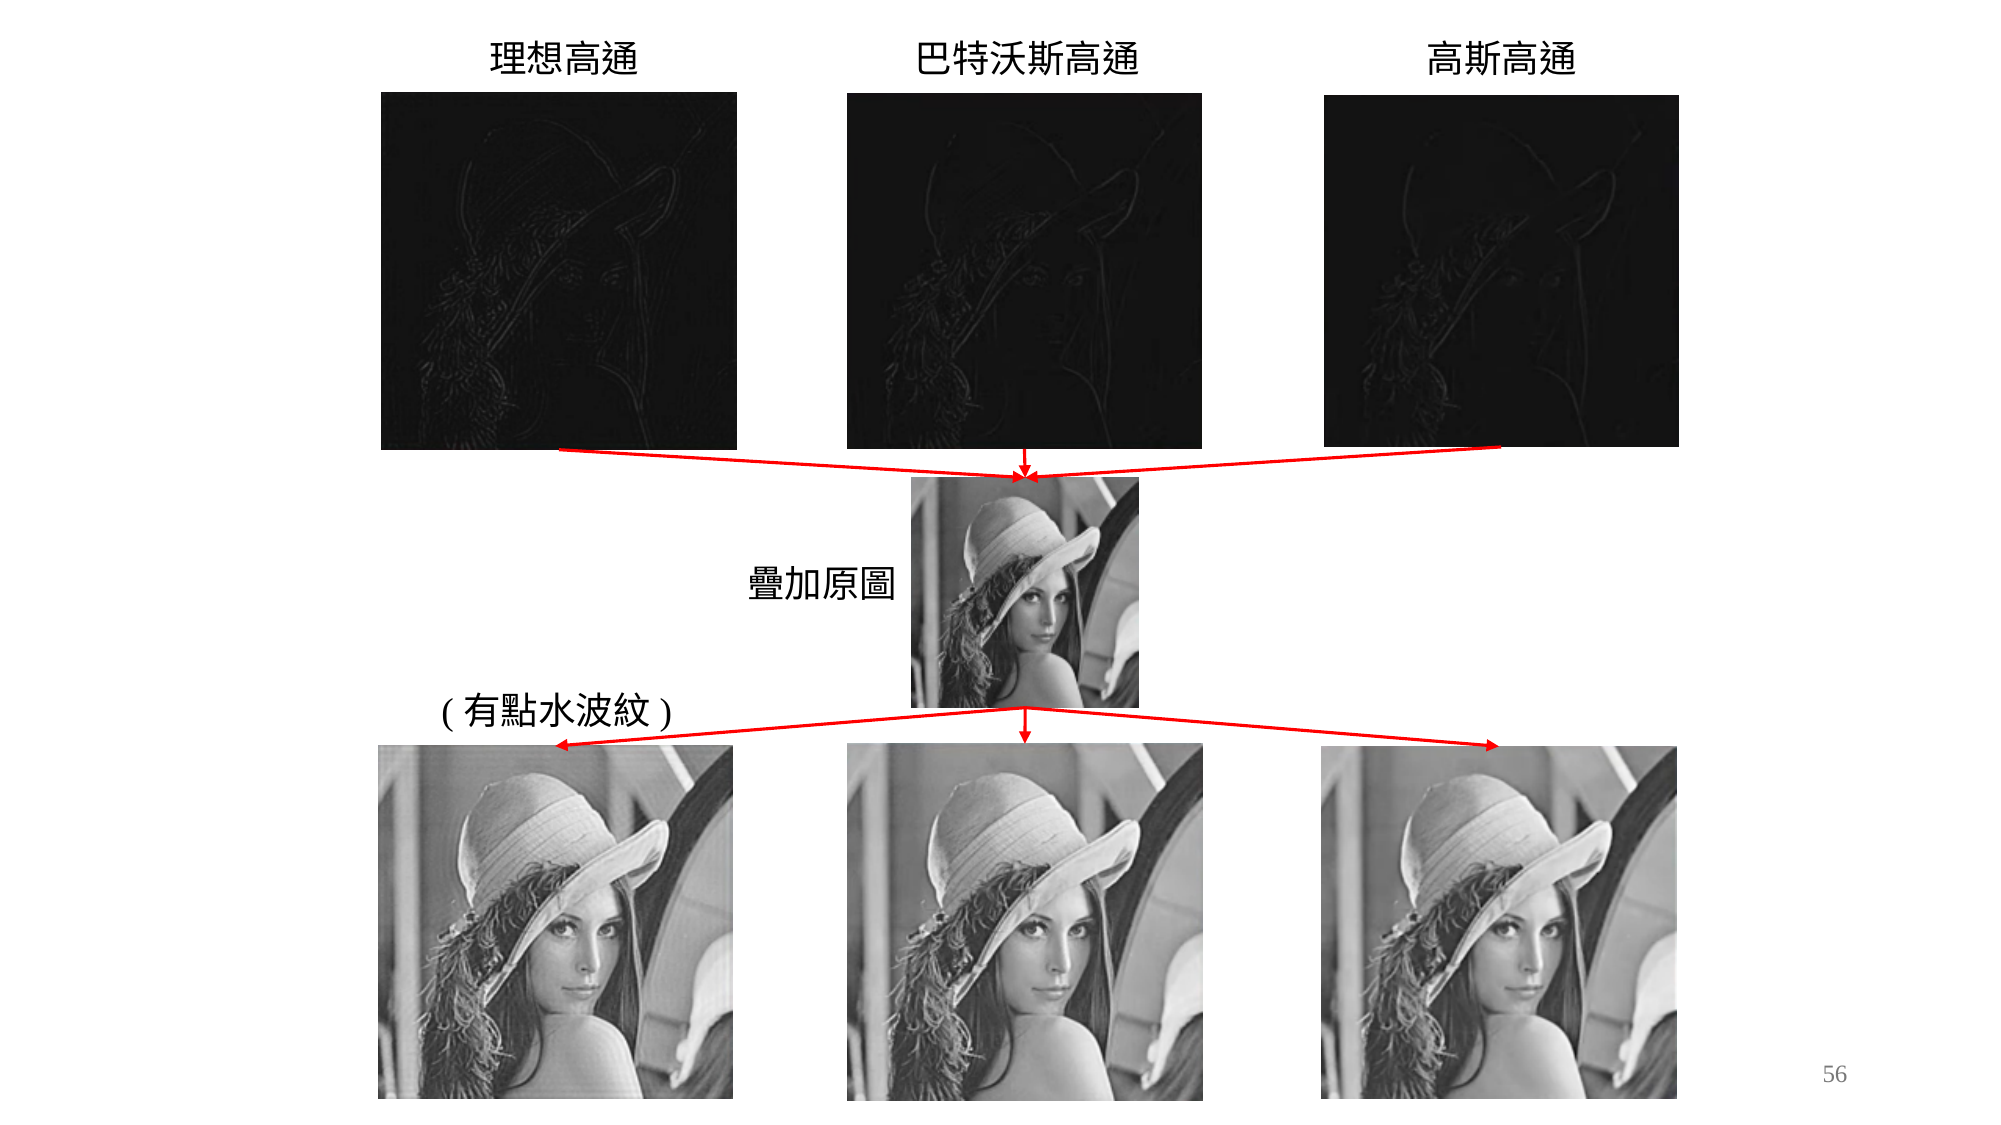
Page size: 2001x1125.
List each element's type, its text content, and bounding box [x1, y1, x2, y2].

picture [1321, 745, 1677, 1100]
text_box 高斯高通 [1411, 27, 1592, 87]
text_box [1024, 446, 1502, 479]
picture [381, 92, 737, 451]
picture [1323, 95, 1679, 448]
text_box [1024, 707, 1500, 747]
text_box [554, 707, 1024, 747]
text_box 疊加原圖 [732, 552, 910, 612]
slide_number 56 [1412, 1042, 1863, 1103]
picture [847, 747, 1203, 1101]
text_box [558, 449, 1023, 479]
text_box 巴特沃斯高通 [899, 27, 1155, 87]
picture [377, 745, 733, 1100]
picture [910, 479, 1140, 707]
text_box 理想高通 [474, 27, 655, 87]
picture [846, 93, 1203, 449]
text_box (有點水波紋) [426, 679, 687, 740]
